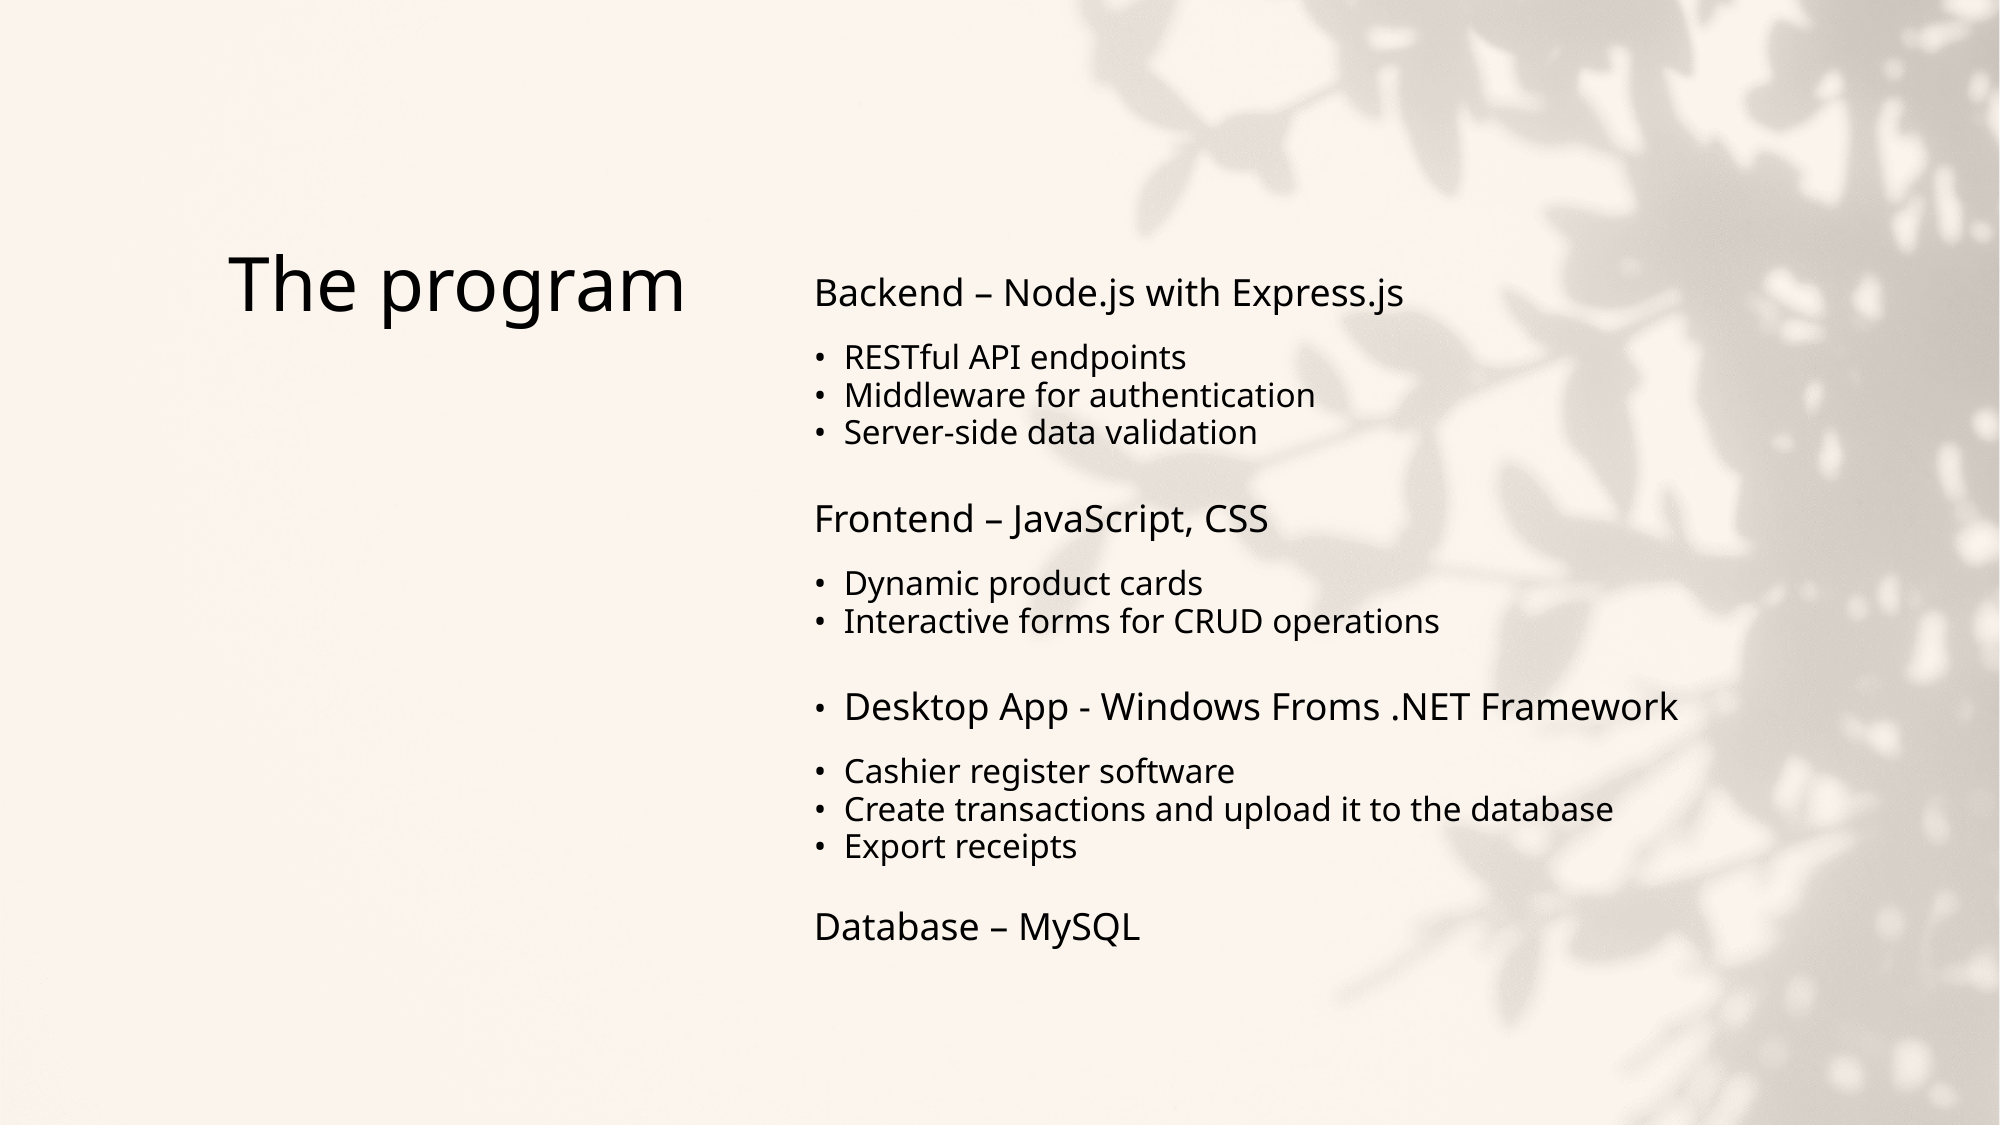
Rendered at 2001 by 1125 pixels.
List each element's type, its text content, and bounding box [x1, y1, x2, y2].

list Backend – Node.js with Express.js • RESTful API endpoints • Middleware for authentication • Server-side data validation Frontend – JavaScript, CSS • Dynamic product cards • Interactive forms for CRUD operations • Desktop App - Windows Froms .NET Framework • Cashier register software • Create transactions and upload it to the database • Export receipts Database – MySQL [798, 238, 1869, 1125]
title The program [195, 239, 721, 991]
picture [0, 0, 2000, 1125]
